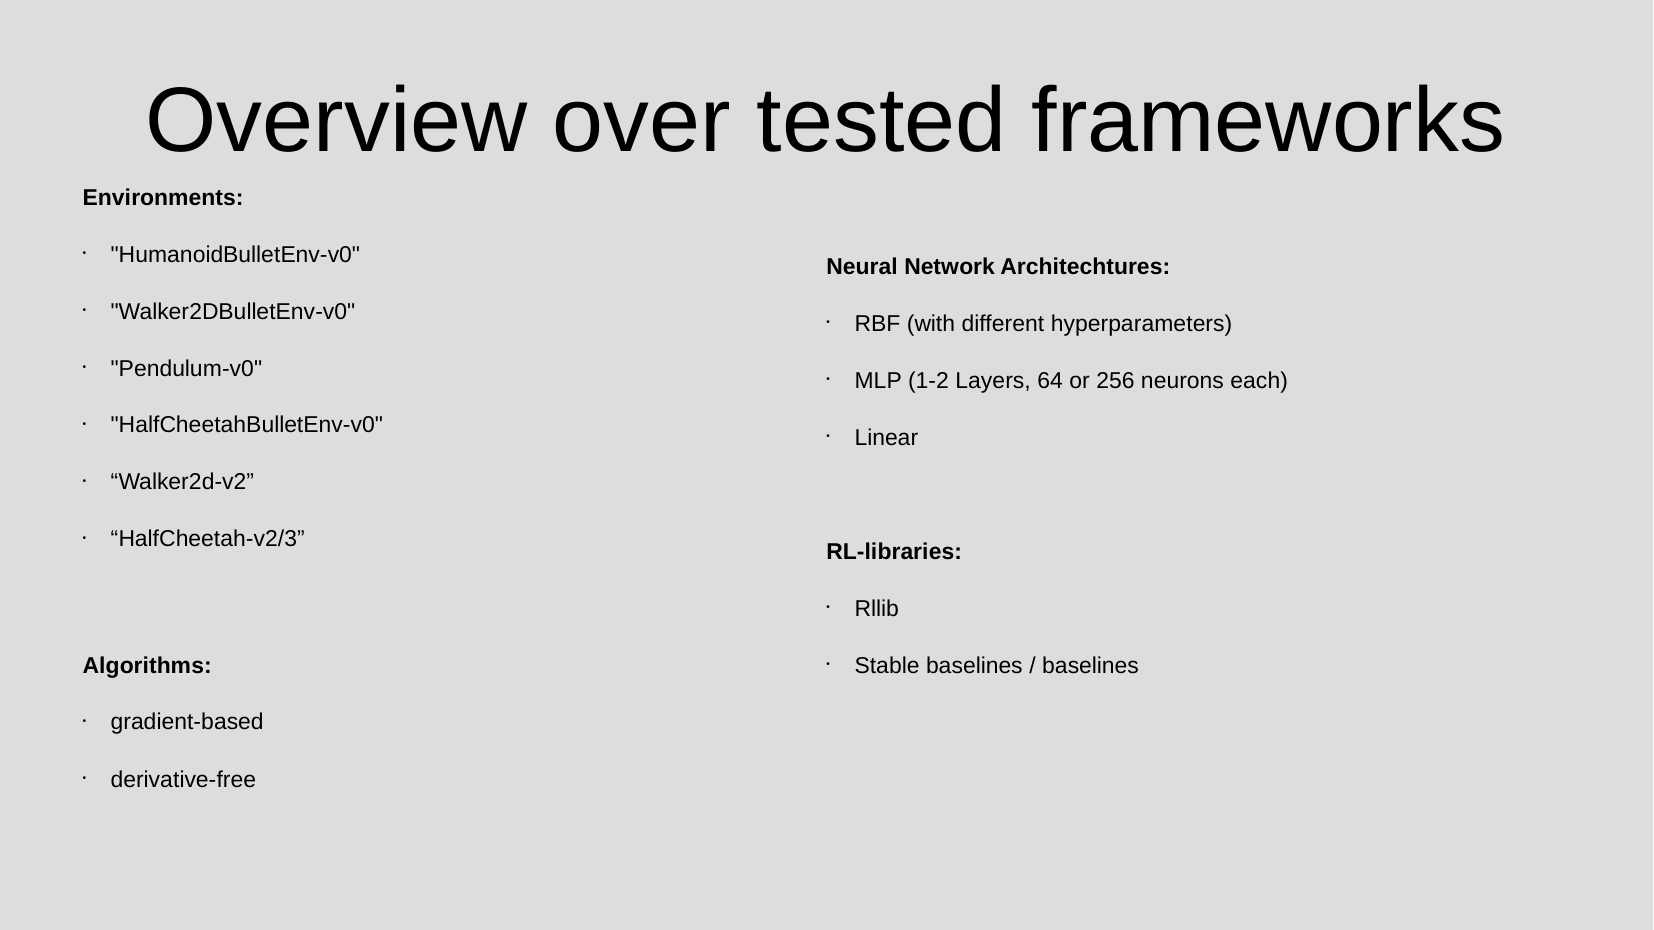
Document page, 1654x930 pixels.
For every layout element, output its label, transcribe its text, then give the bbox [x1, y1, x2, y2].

subtitle Environments: "HumanoidBulletEnv-v0" "Walker2DBulletEnv-v0" "Pendulum-v0" "HalfCheetahBulletEnv-v0" “Walker2d-v2” “HalfCheetah-v2/3” Algorithms: gradient-based derivative-free Neural Network Architechtures: RBF (with different hyperparameters) MLP (1-2 Layers, 64 or 256 neurons each) Linear RL-libraries: Rllib Stable baselines / baselines [82, 176, 1571, 798]
title Overview over tested frameworks [82, 37, 1571, 176]
